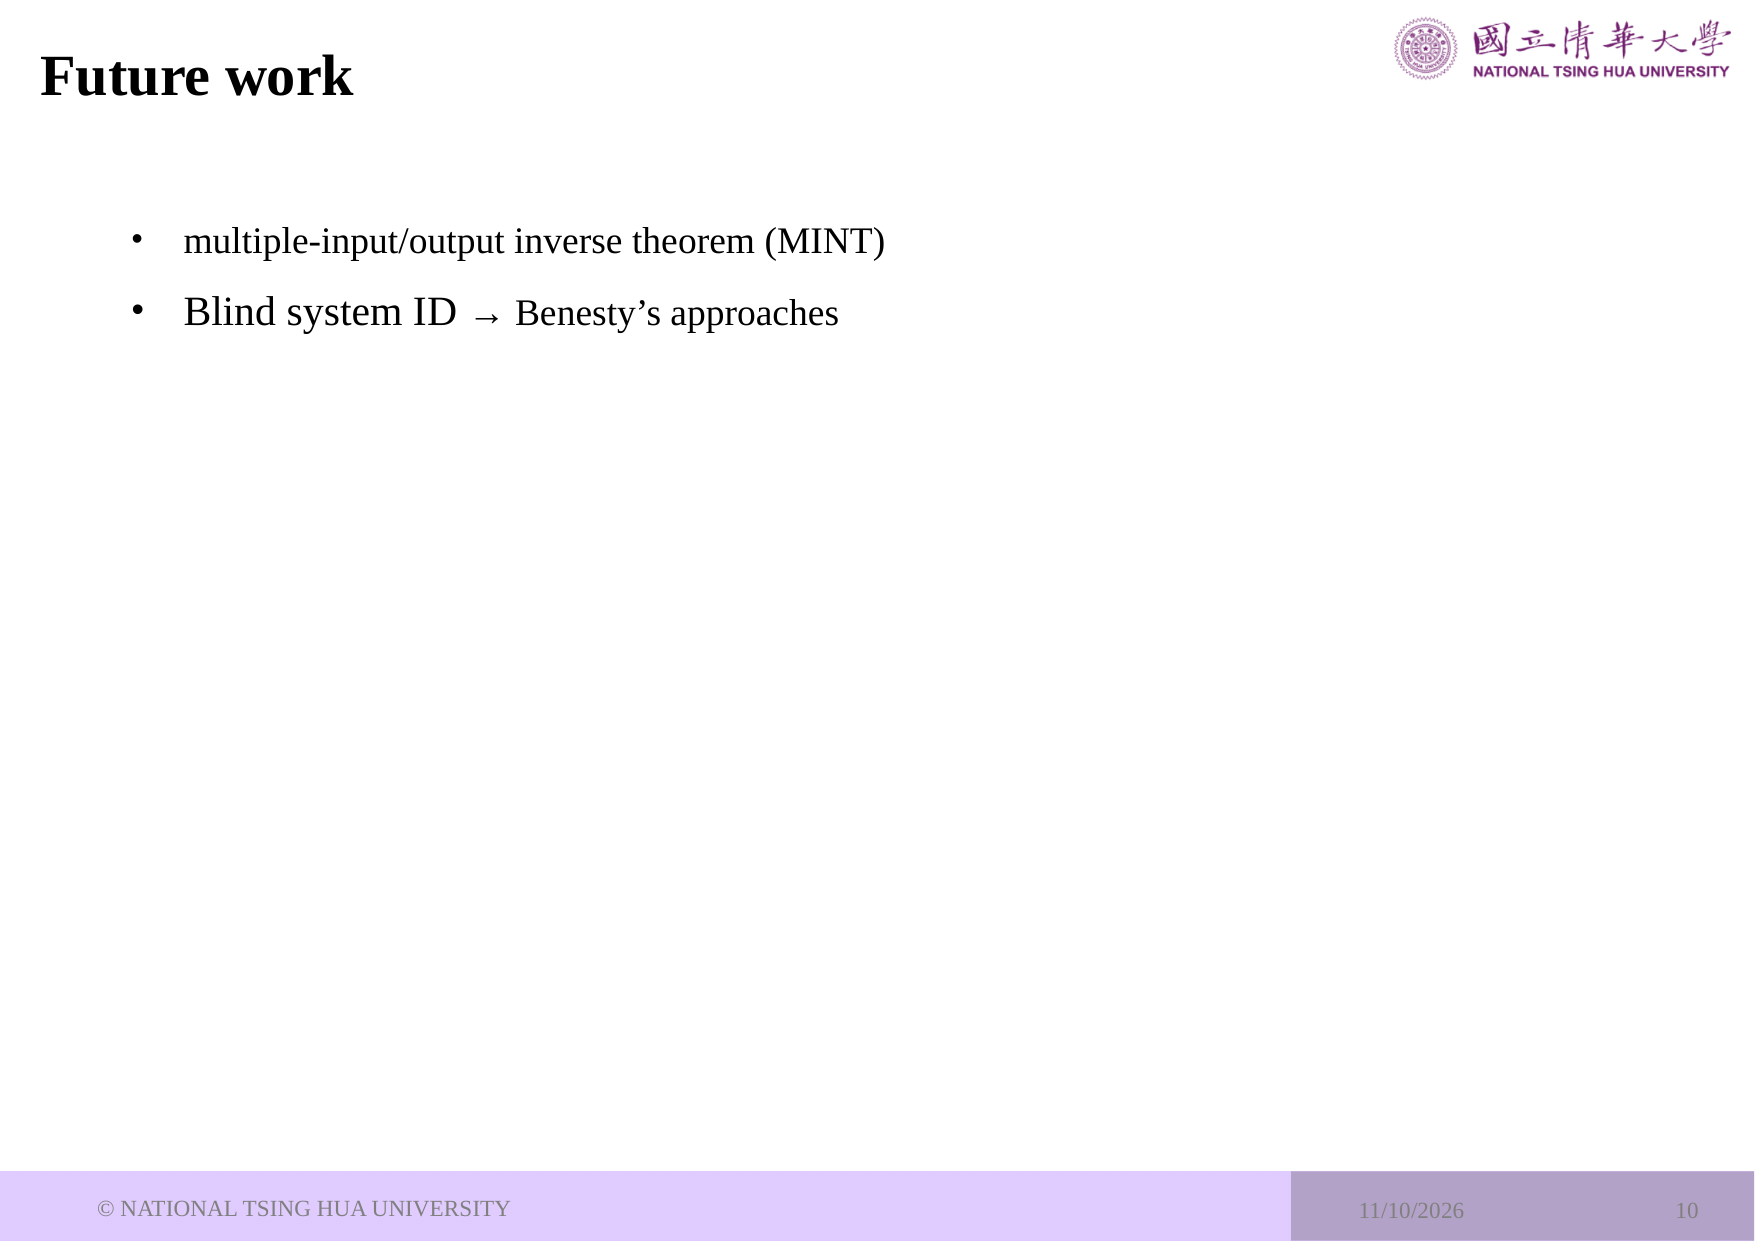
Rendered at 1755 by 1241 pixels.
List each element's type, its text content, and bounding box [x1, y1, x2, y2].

picture [0, 1171, 1291, 1241]
picture [1388, 2, 1755, 95]
footer © NATIONAL TSING HUA UNIVERSITY [82, 1177, 562, 1236]
title Future work [25, 16, 1194, 121]
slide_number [1343, 1180, 1551, 1239]
text_box multiple-input/output inverse theorem (MINT) Blind system ID → Benesty’s approaches [116, 208, 1659, 1032]
slide_number 10 [1577, 1180, 1714, 1239]
